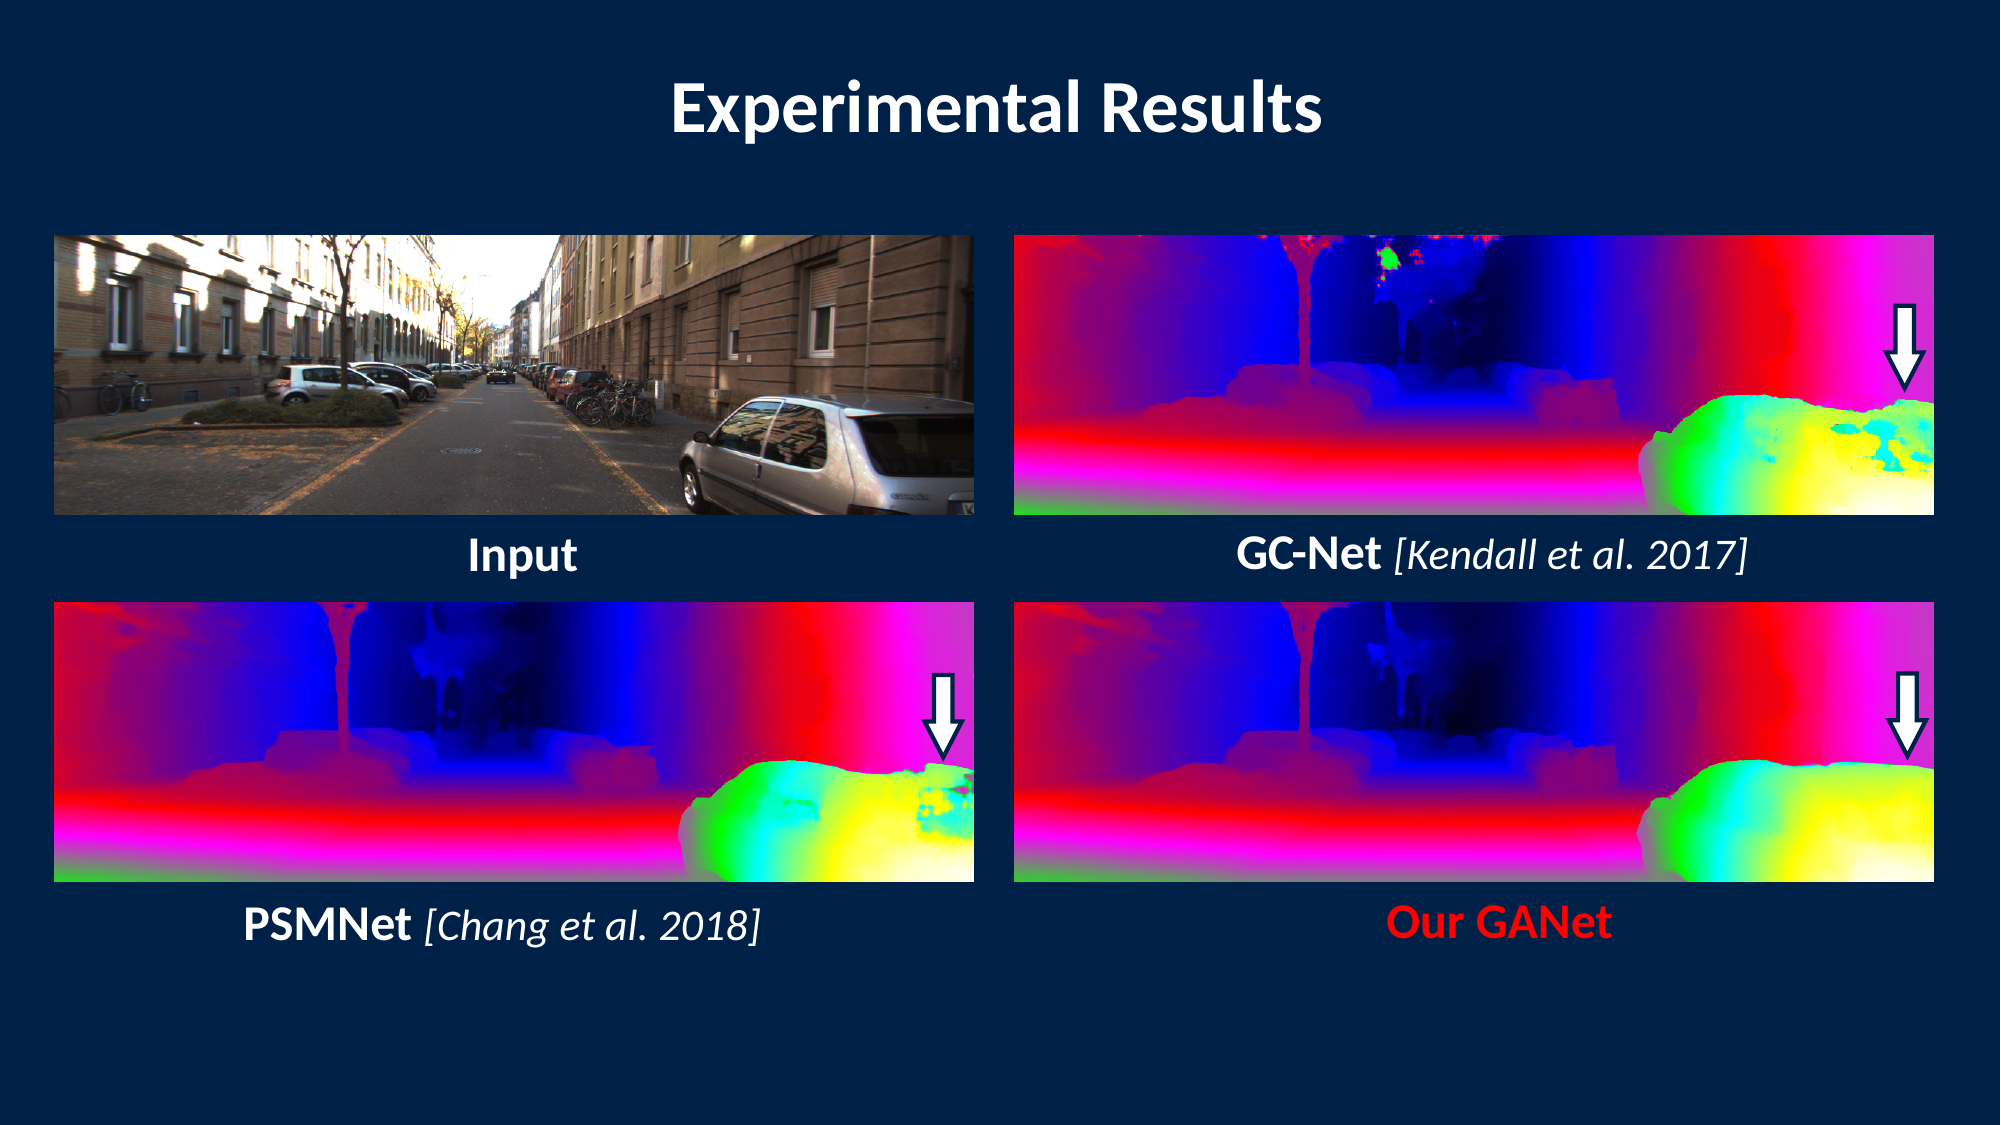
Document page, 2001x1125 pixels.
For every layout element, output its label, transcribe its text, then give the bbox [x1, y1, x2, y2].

text_box PSMNet [Chang et al. 2018] [228, 882, 841, 958]
text_box GC-Net [Kendall et al. 2017] [1221, 515, 1899, 588]
text_box Input [452, 515, 791, 589]
text_box Experimental Results [39, 50, 1955, 156]
picture [1013, 602, 1934, 882]
picture [53, 235, 974, 515]
text_box Our GANet [1371, 882, 1710, 956]
picture [53, 602, 974, 882]
picture [1013, 235, 1934, 515]
